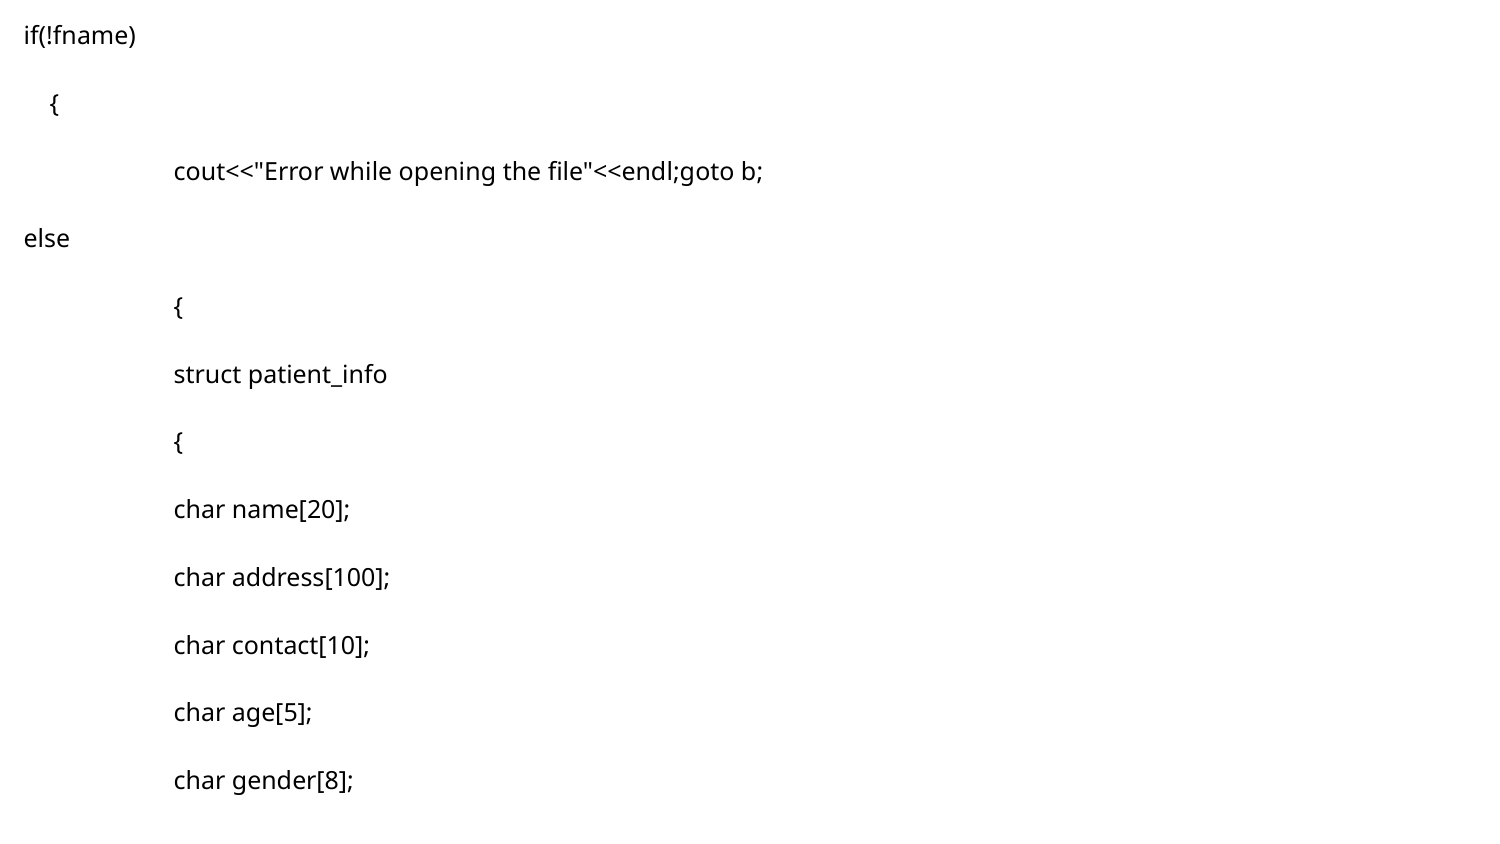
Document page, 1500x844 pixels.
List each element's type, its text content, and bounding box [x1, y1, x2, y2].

list if(!fname) { cout<<"Error while opening the file"<<endl;goto b; else { struct patient_info { char name[20]; char address[100]; char contact[10]; char age[5]; char gender[8]; [8, 0, 1500, 844]
